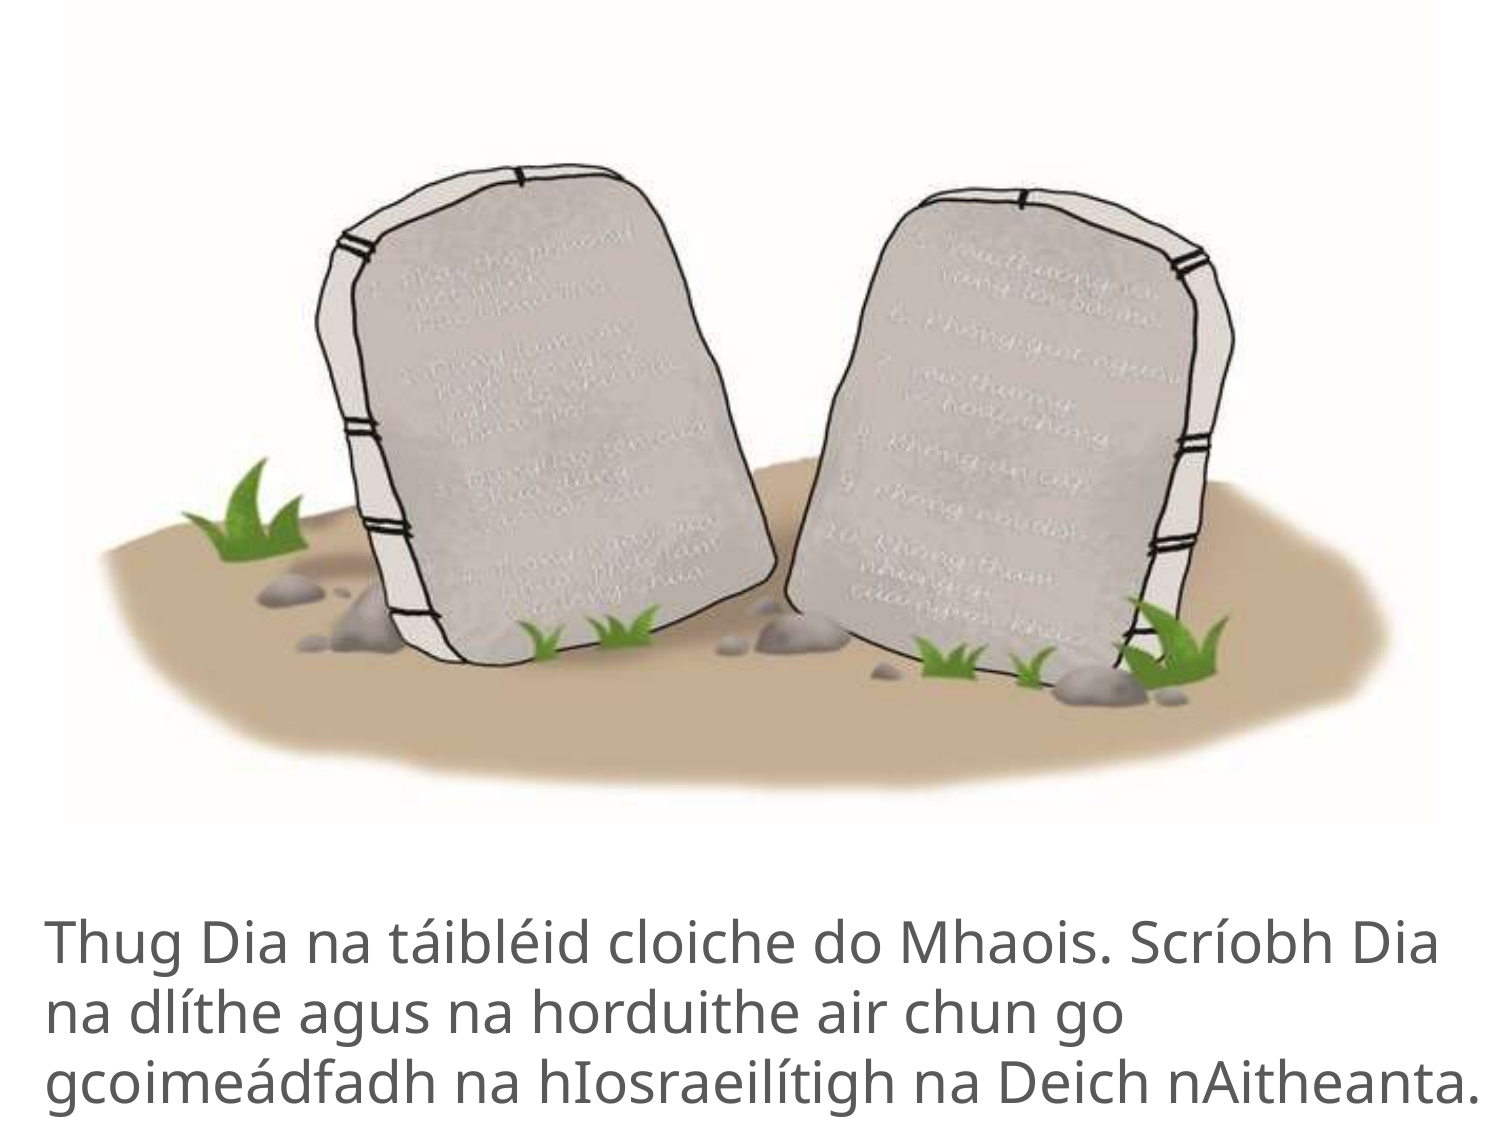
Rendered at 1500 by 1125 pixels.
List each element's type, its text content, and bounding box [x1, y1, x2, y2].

picture [64, 0, 1436, 823]
text_box Thug Dia na táibléid cloiche do Mhaois. Scríobh Dia na dlíthe agus na horduithe air chun go gcoimeádfadh na hIosraeilítigh na Deich nAitheanta. [29, 897, 1500, 1123]
